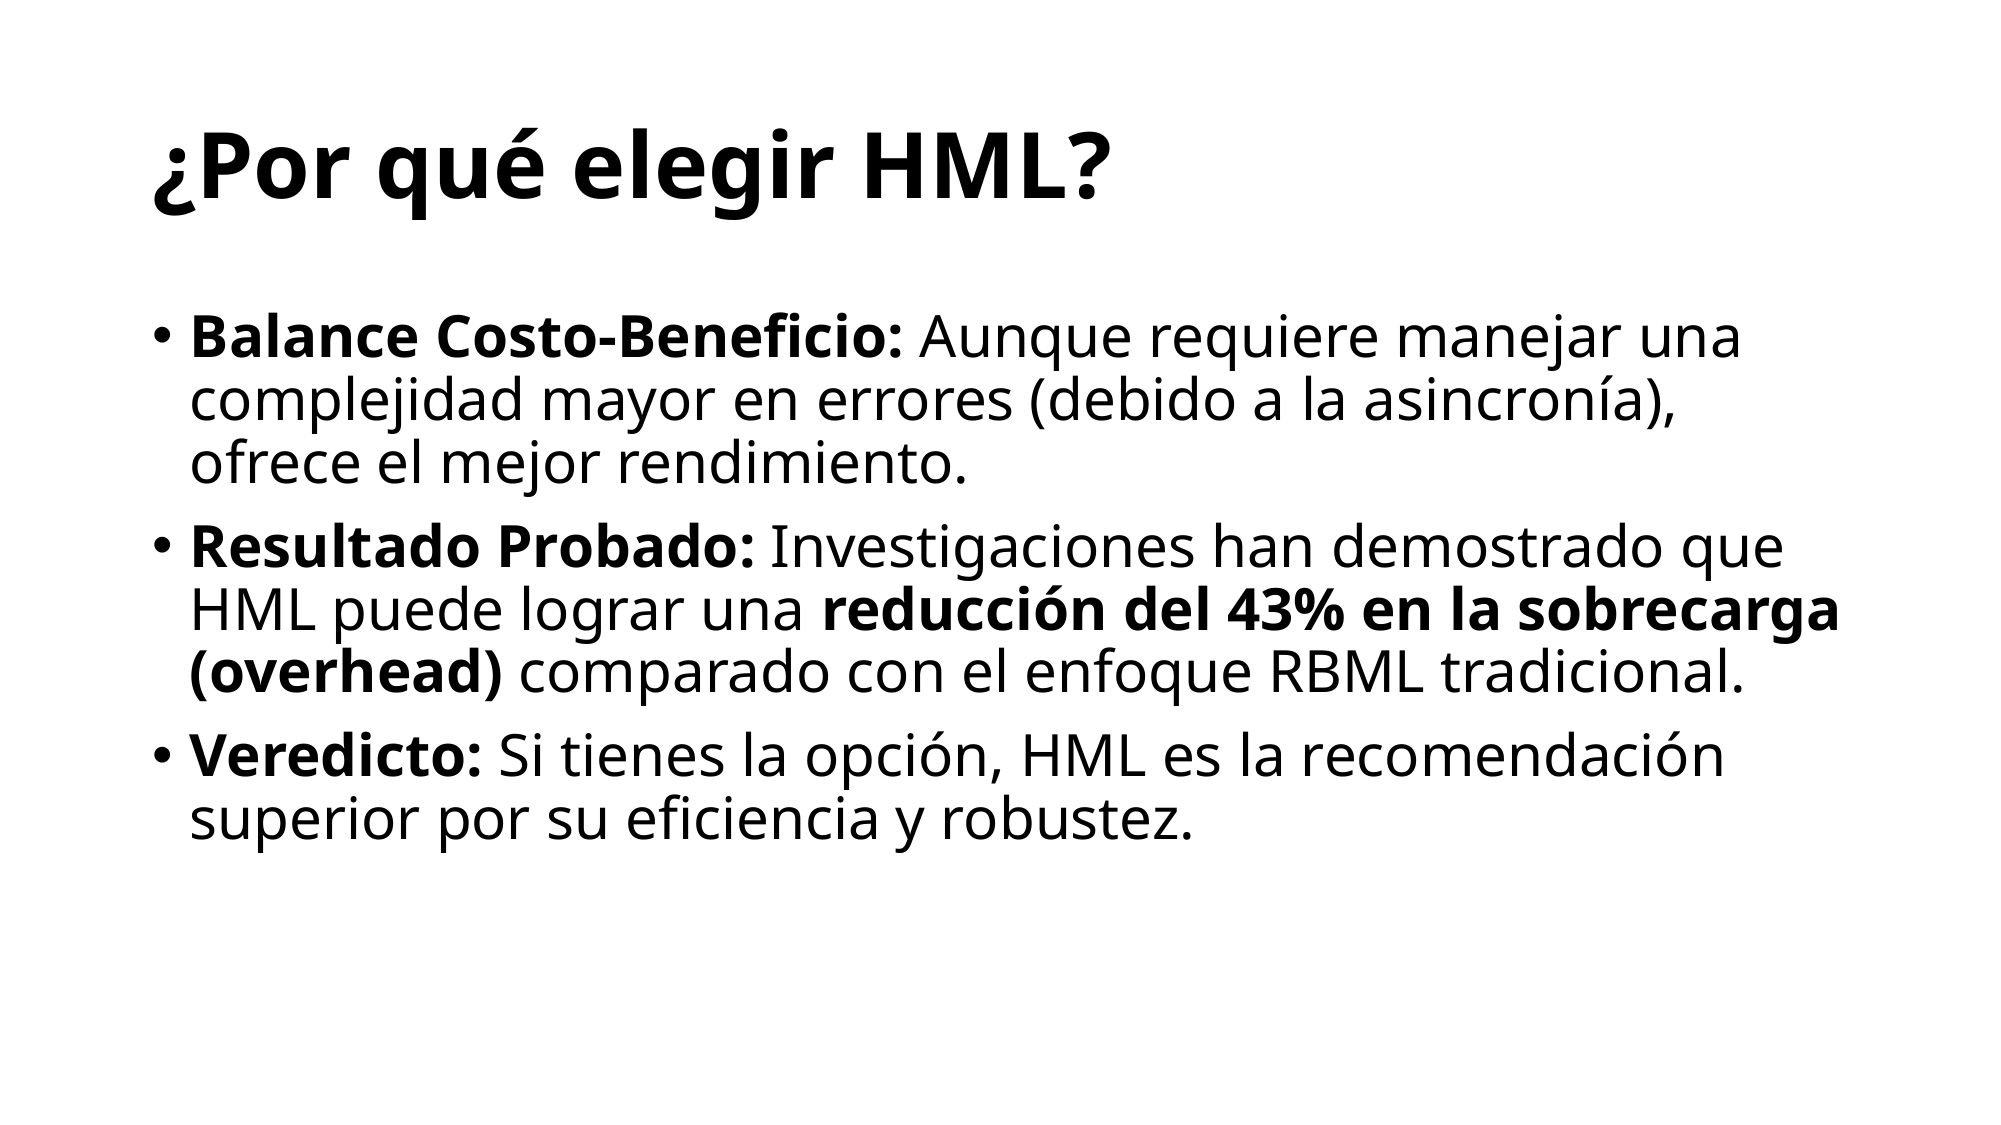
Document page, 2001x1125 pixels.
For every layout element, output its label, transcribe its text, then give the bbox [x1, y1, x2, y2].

list Balance Costo-Beneficio: Aunque requiere manejar una complejidad mayor en errores (debido a la asincronía), ofrece el mejor rendimiento. Resultado Probado: Investigaciones han demostrado que HML puede lograr una reducción del 43% en la sobrecarga (overhead) comparado con el enfoque RBML tradicional. Veredicto: Si tienes la opción, HML es la recomendación superior por su eficiencia y robustez. [137, 299, 1863, 1014]
title ¿Por qué elegir HML? [137, 59, 1863, 278]
